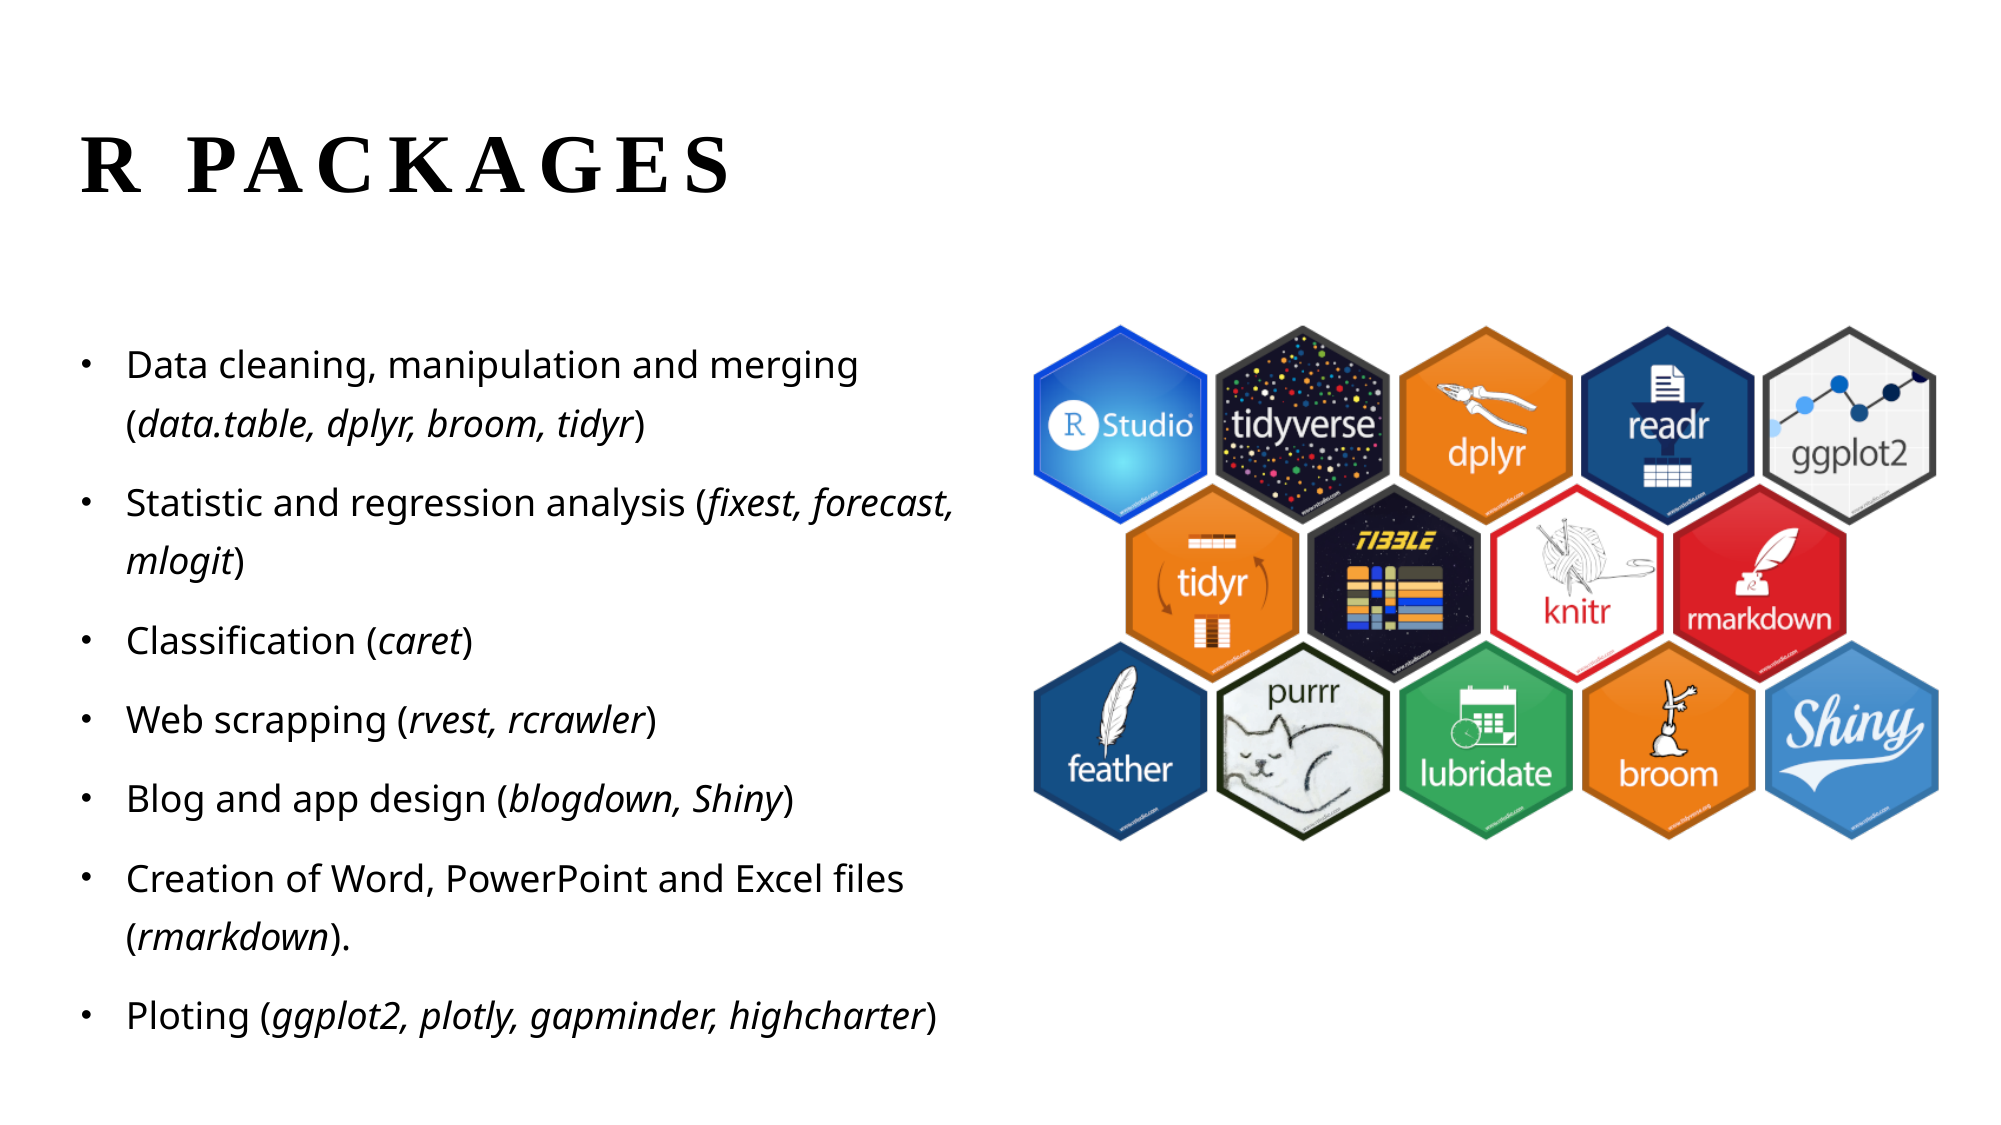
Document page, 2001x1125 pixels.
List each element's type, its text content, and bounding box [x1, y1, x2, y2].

list Data cleaning, manipulation and merging (data.table, dplyr, broom, tidyr) Statistic and regression analysis (fixest, forecast, mlogit) Classification (caret) Web scrapping (rvest, rcrawler) Blog and app design (blogdown, Shiny) Creation of Word, PowerPoint and Excel files (rmarkdown). Ploting (ggplot2, plotly, gapminder, highcharter) [65, 320, 1029, 1000]
title R packages [65, 76, 1935, 217]
picture [1028, 319, 1948, 850]
